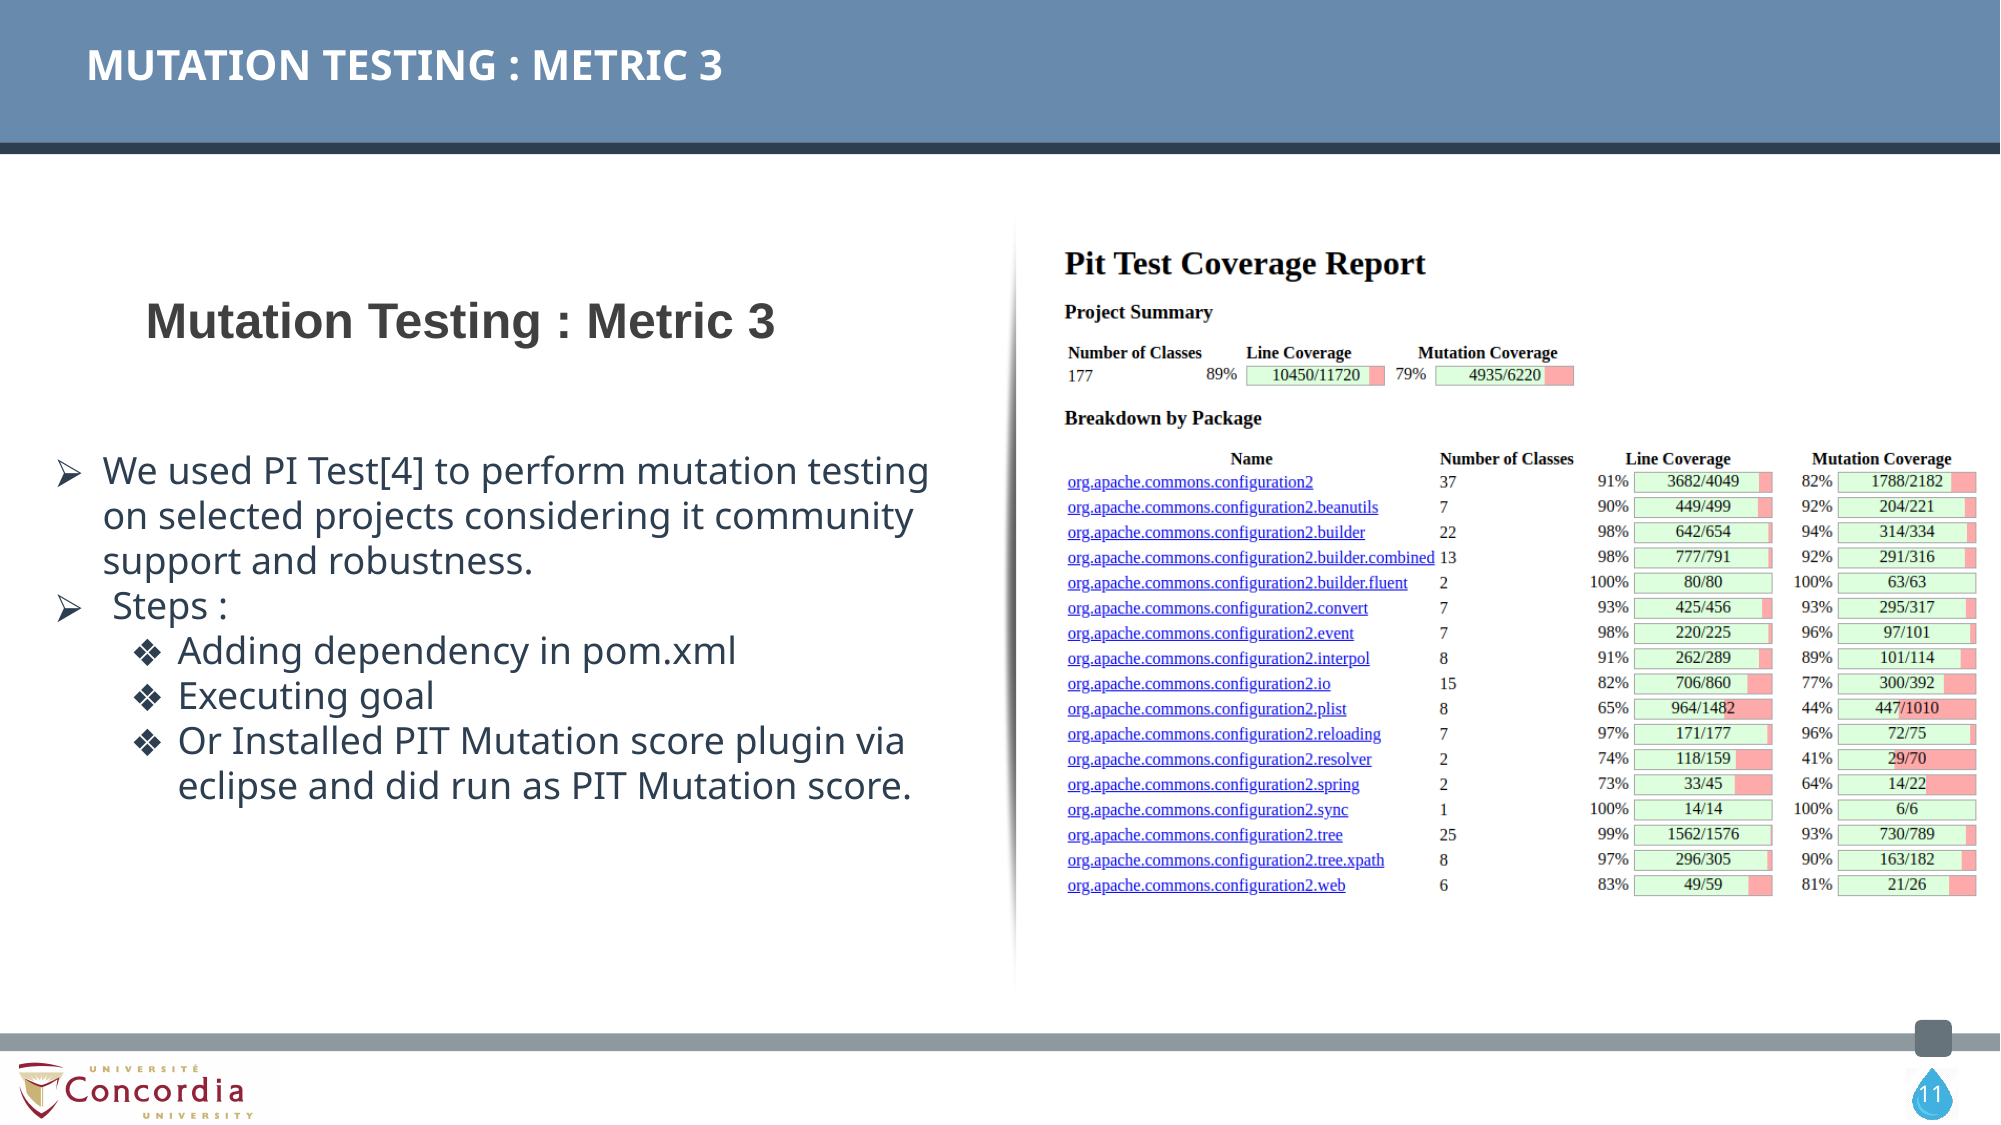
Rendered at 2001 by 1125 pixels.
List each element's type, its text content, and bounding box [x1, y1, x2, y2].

picture [1002, 165, 1017, 1030]
title MUTATION TESTING : METRIC 3 [70, 2, 1932, 133]
picture [1, 1057, 281, 1125]
picture [1053, 245, 1988, 915]
text_box Mutation Testing : Metric 3 [128, 280, 794, 356]
slide_number ‹#› [1885, 1062, 1978, 1125]
text_box We used PI Test[4] to perform mutation testing on selected projects considering it community support and robustness. Steps : Adding dependency in pom.xml Executing goal Or Installed PIT Mutation score plugin via eclipse and did run as PIT Mutation score. [40, 439, 997, 815]
